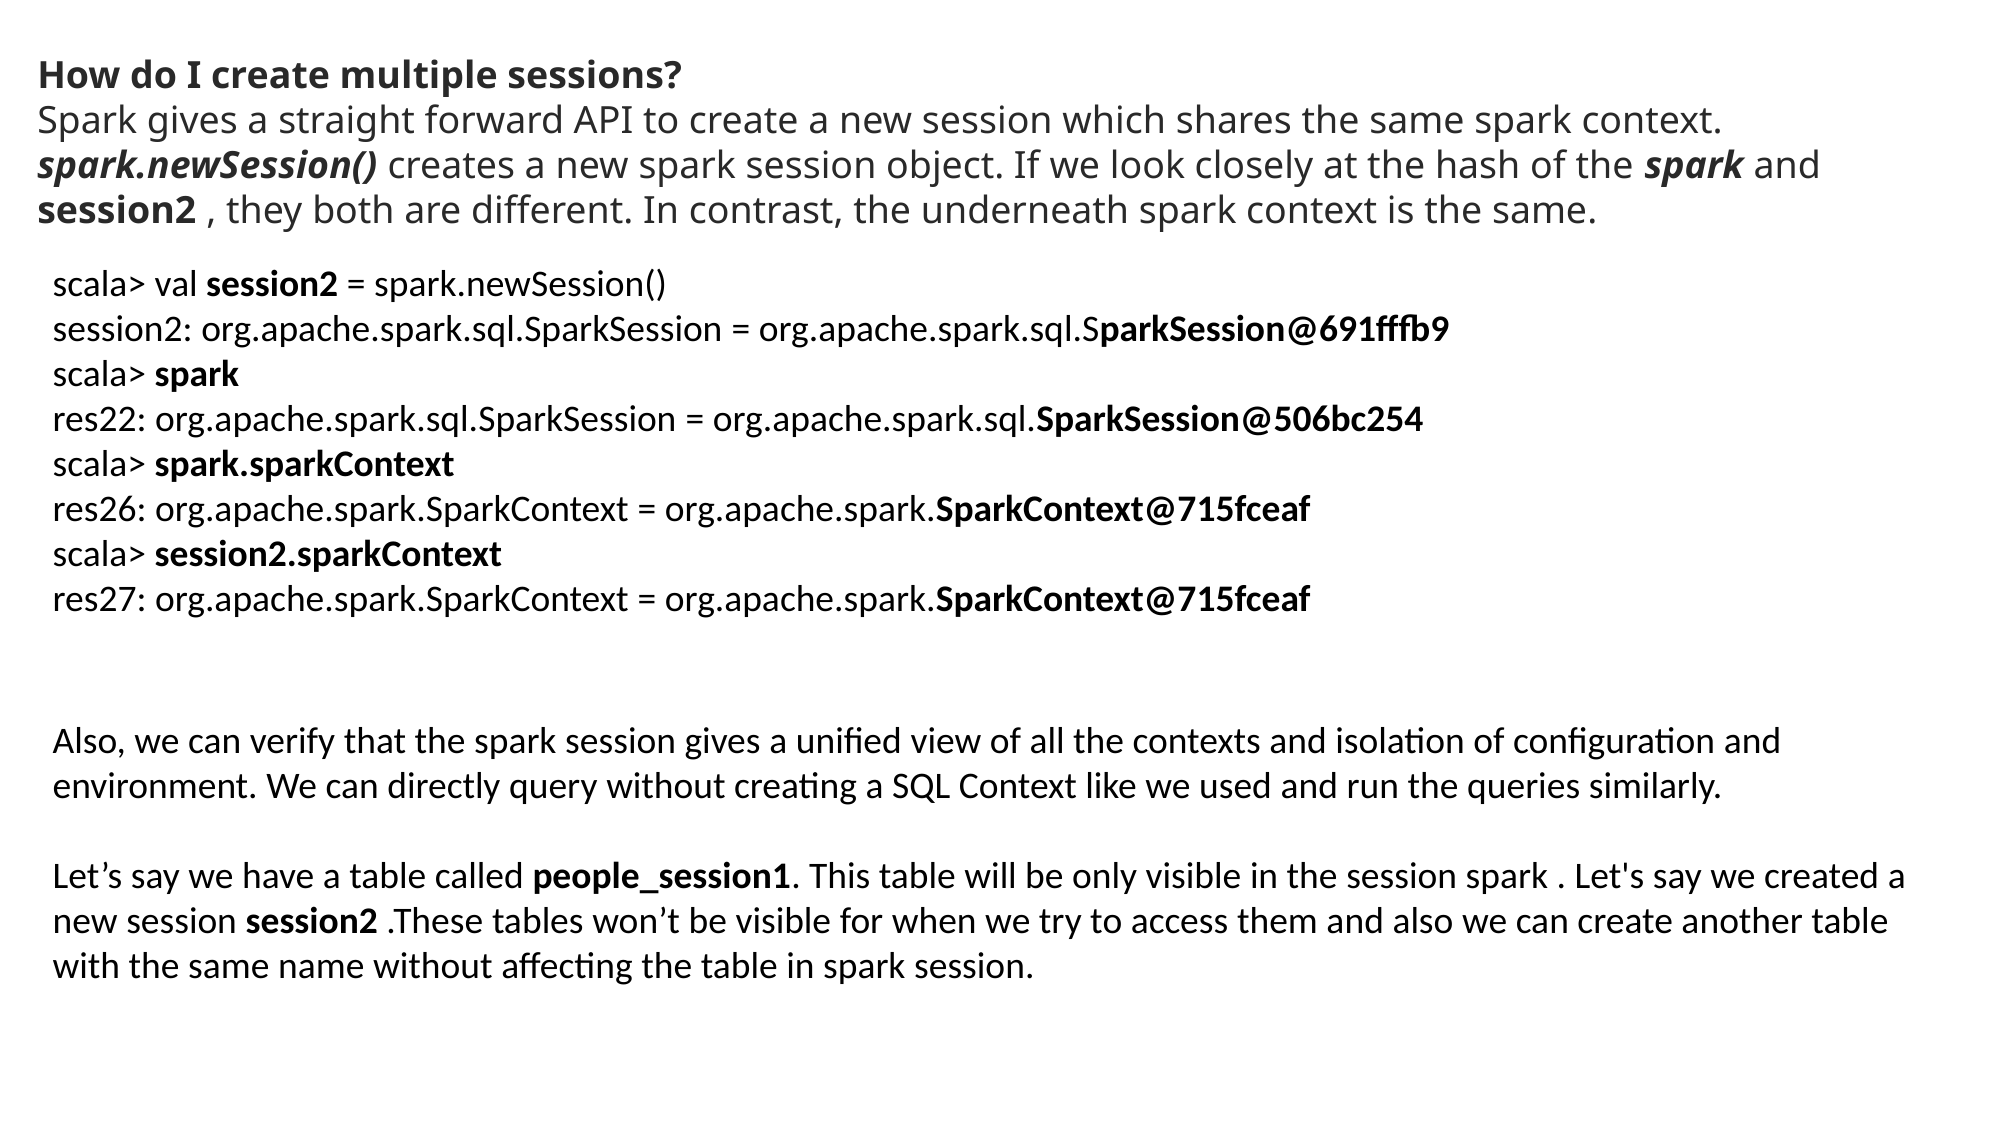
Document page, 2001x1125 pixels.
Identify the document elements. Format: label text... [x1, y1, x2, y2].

text_box scala> val session2 = spark.newSession() session2: org.apache.spark.sql.SparkSession = org.apache.spark.sql.SparkSession@691fffb9 scala> spark res22: org.apache.spark.sql.SparkSession = org.apache.spark.sql.SparkSession@506bc254 scala> spark.sparkContext res26: org.apache.spark.SparkContext = org.apache.spark.SparkContext@715fceaf scala> session2.sparkContext res27: org.apache.spark.SparkContext = org.apache.spark.SparkContext@715fceaf [37, 251, 1966, 627]
text_box How do I create multiple sessions? Spark gives a straight forward API to create a new session which shares the same spark context. spark.newSession() creates a new spark session object. If we look closely at the hash of the spark and session2 , they both are different. In contrast, the underneath spark context is the same. [22, 44, 1966, 239]
text_box Also, we can verify that the spark session gives a unified view of all the contexts and isolation of configuration and environment. We can directly query without creating a SQL Context like we used and run the queries similarly. Let’s say we have a table called people_session1. This table will be only visible in the session spark . Let's say we created a new session session2 .These tables won’t be visible for when we try to access them and also we can create another table with the same name without affecting the table in spark session. [37, 708, 1930, 994]
